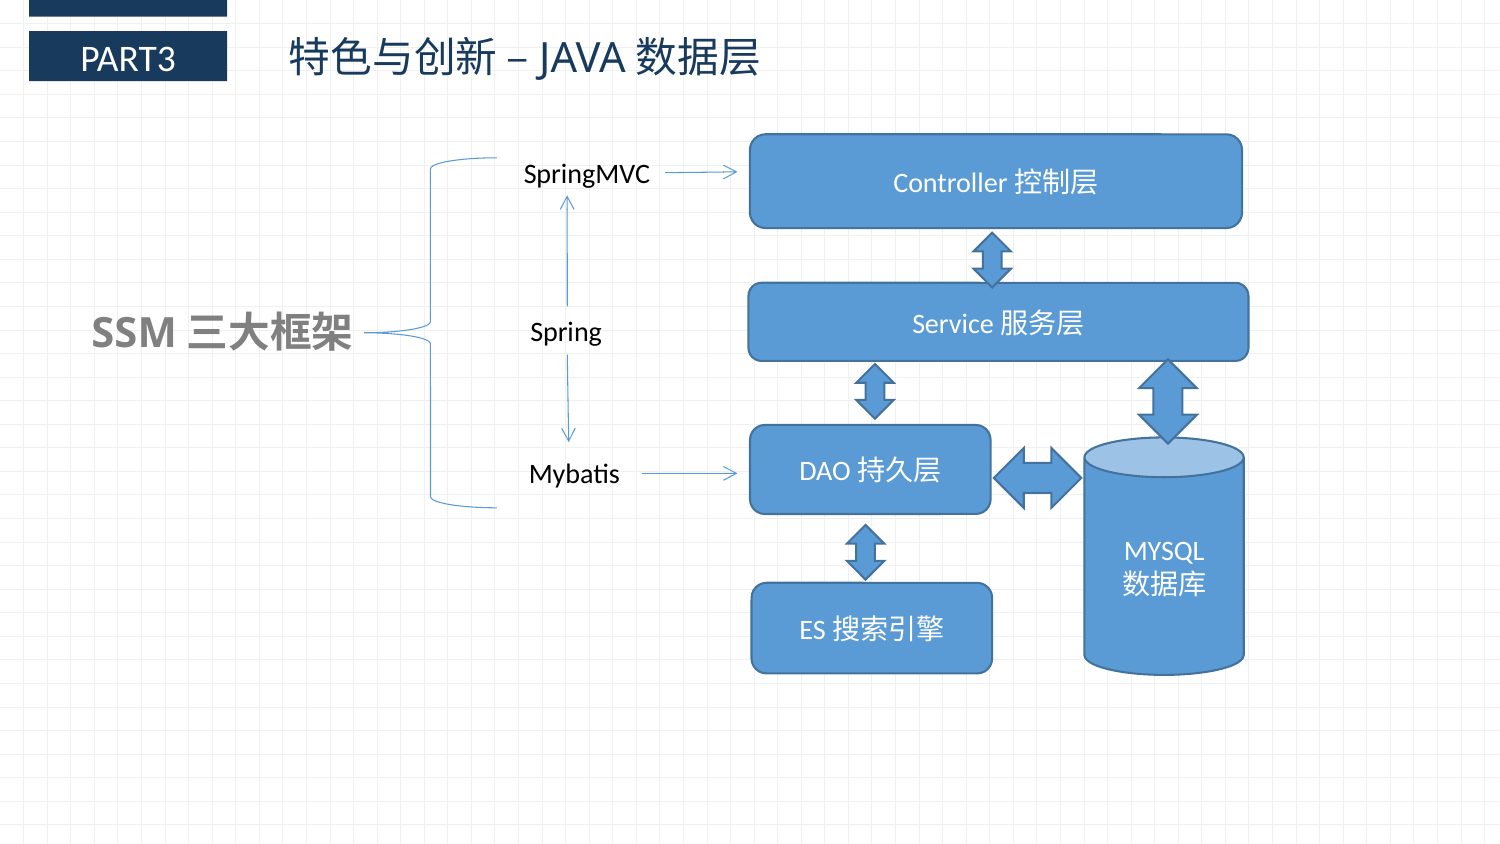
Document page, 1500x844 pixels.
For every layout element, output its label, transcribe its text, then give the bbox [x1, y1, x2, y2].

text_box ES搜索引擎 [750, 581, 994, 675]
text_box [28, 0, 228, 18]
text_box [992, 445, 1083, 511]
text_box [364, 157, 497, 509]
text_box [844, 523, 887, 582]
text_box [1136, 357, 1200, 446]
text_box Spring [515, 306, 619, 355]
text_box 特色与创新 –JAVA数据层 [273, 23, 1191, 89]
text_box Controller控制层 [748, 133, 1244, 230]
text_box [970, 231, 1014, 289]
text_box SSM三大框架 [76, 298, 369, 364]
text_box SpringMVC [508, 148, 666, 197]
text_box [853, 362, 897, 421]
text_box Mybatis [514, 448, 680, 497]
text_box Service服务层 [747, 281, 1250, 362]
text_box PART3 [28, 30, 228, 82]
text_box DAO持久层 [748, 423, 992, 516]
text_box MYSQL 数据库 [1083, 436, 1245, 676]
